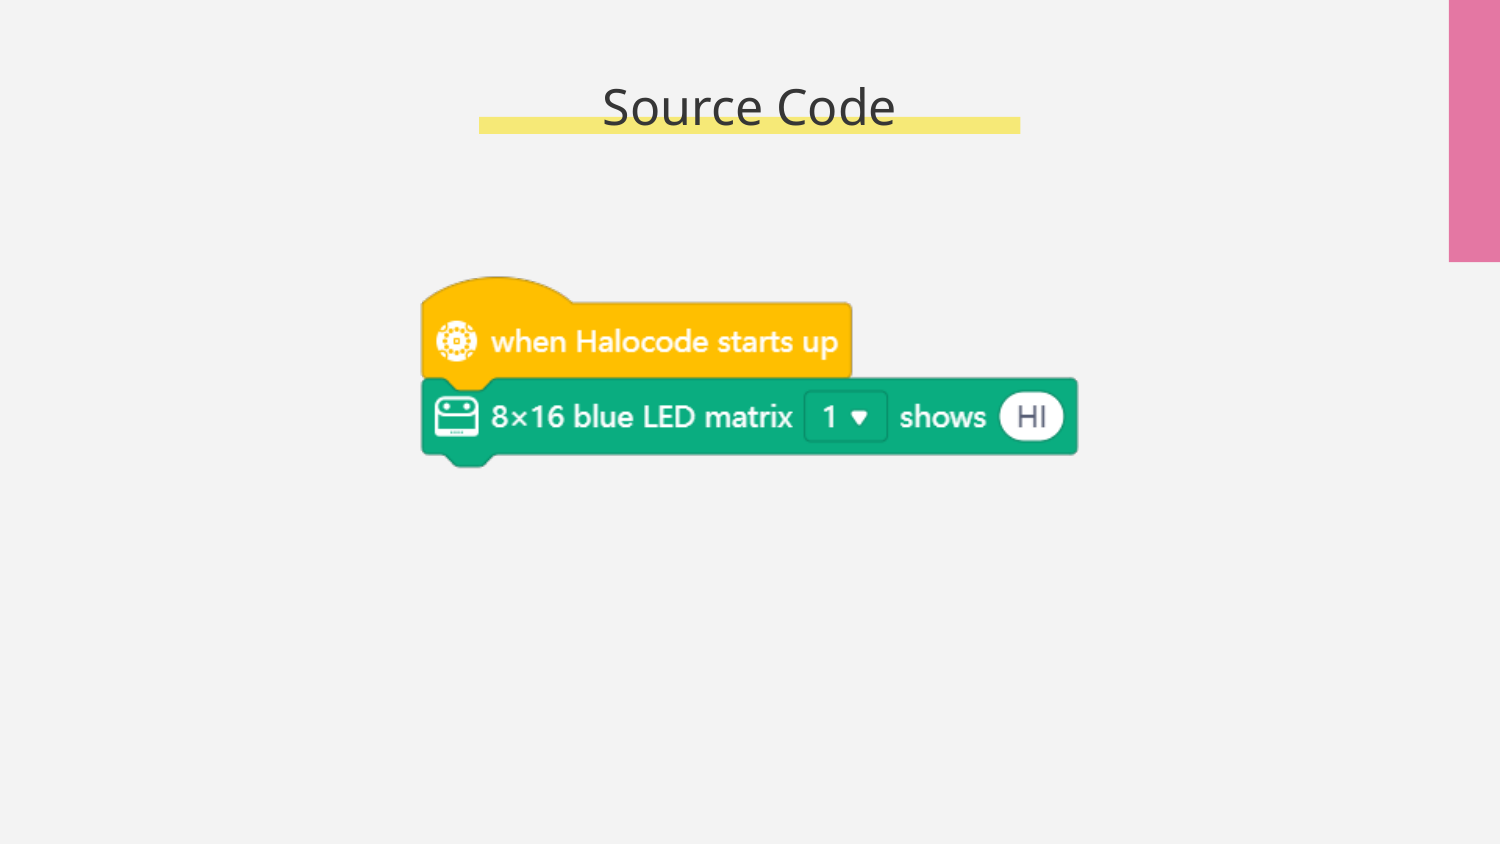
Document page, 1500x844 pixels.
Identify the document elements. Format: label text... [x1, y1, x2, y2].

title Source Code [51, 60, 1449, 155]
picture [406, 263, 1094, 485]
